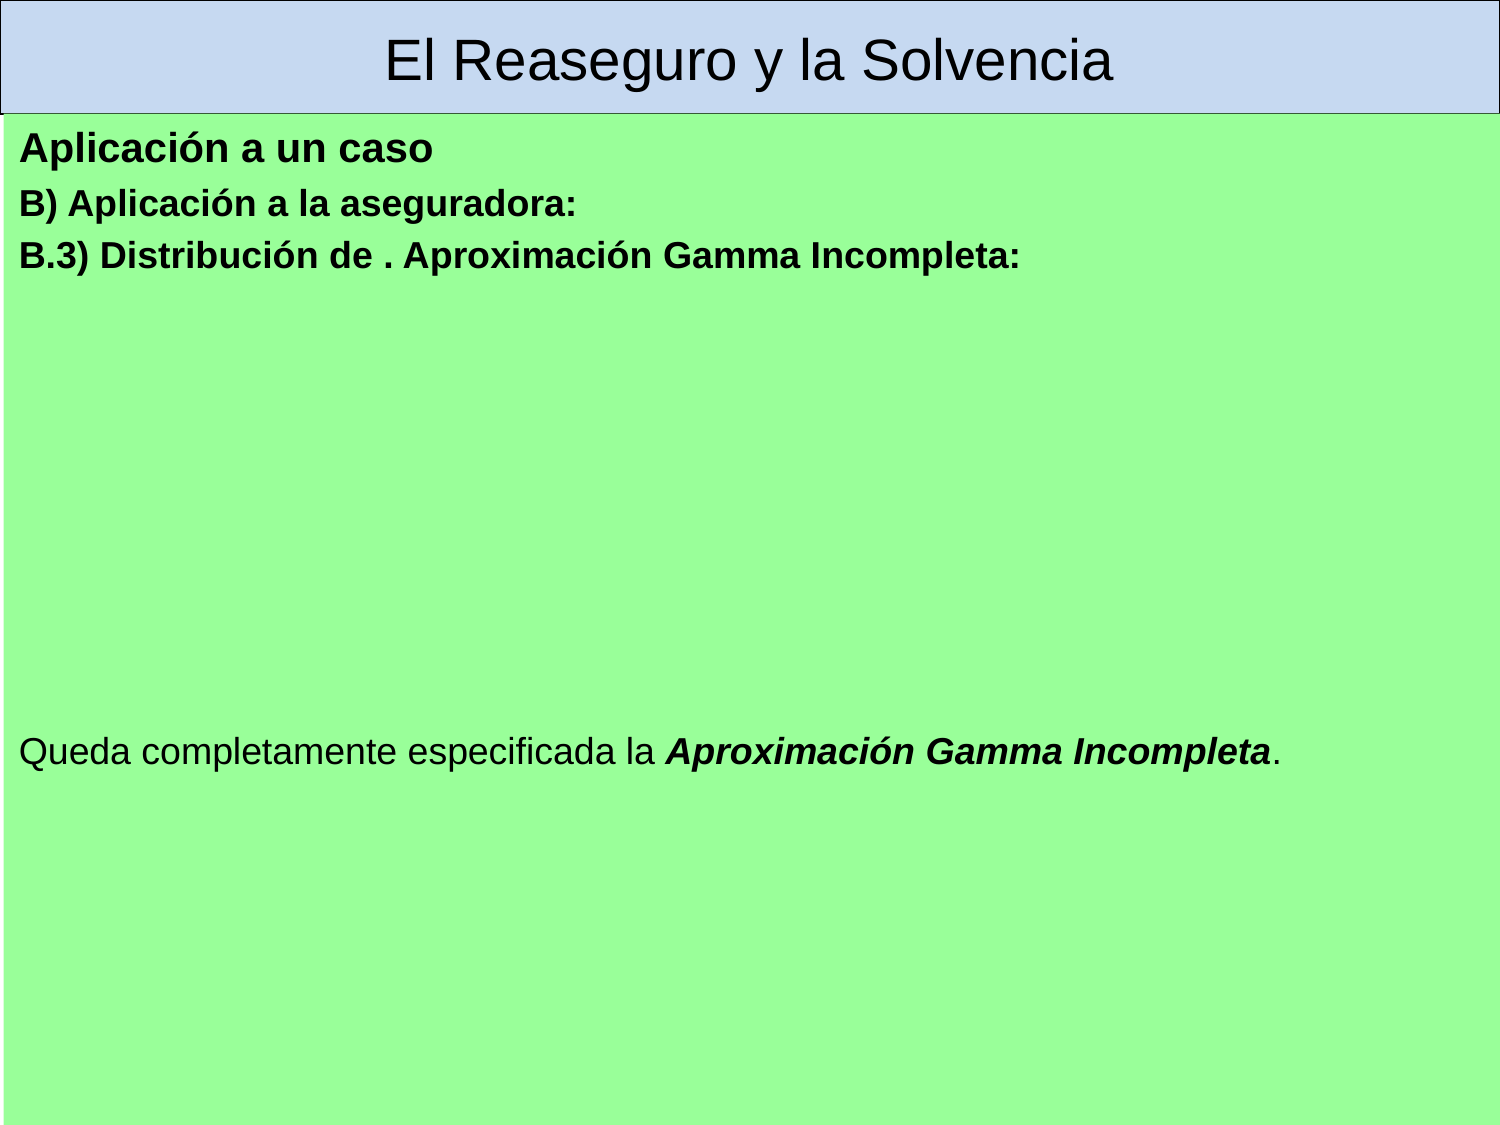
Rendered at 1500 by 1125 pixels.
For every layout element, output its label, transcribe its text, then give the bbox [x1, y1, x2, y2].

title El Reaseguro y la Solvencia [0, 0, 1500, 114]
